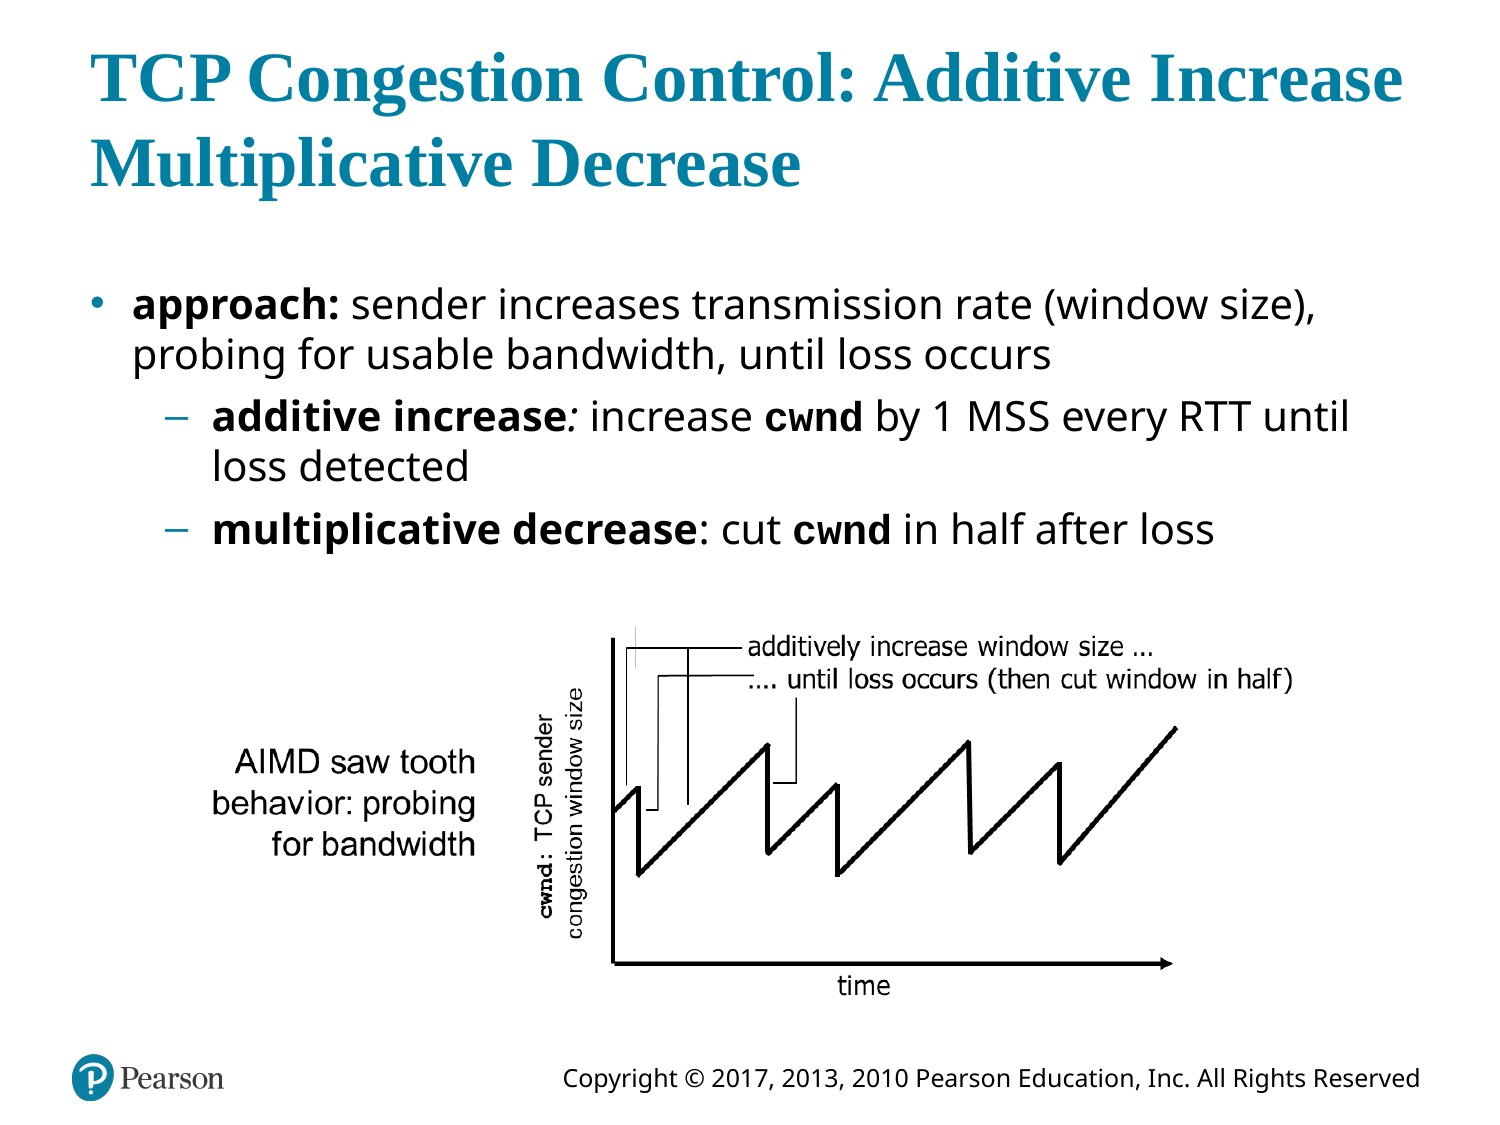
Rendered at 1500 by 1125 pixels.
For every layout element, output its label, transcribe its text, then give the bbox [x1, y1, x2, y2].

picture [98, 1054, 224, 1101]
picture [72, 1087, 83, 1101]
picture [80, 1063, 106, 1088]
list approach: sender increases transmission rate (window size), probing for usable bandwidth, until loss occurs additive increase: increase cwnd by 1 M S S every R T T until loss detected multiplicative decrease: cut cwnd in half after loss [75, 262, 1425, 931]
picture [190, 619, 1310, 1017]
picture [72, 1054, 88, 1070]
title T C P Congestion Control: Additive Increase Multiplicative Decrease [75, 0, 1425, 216]
